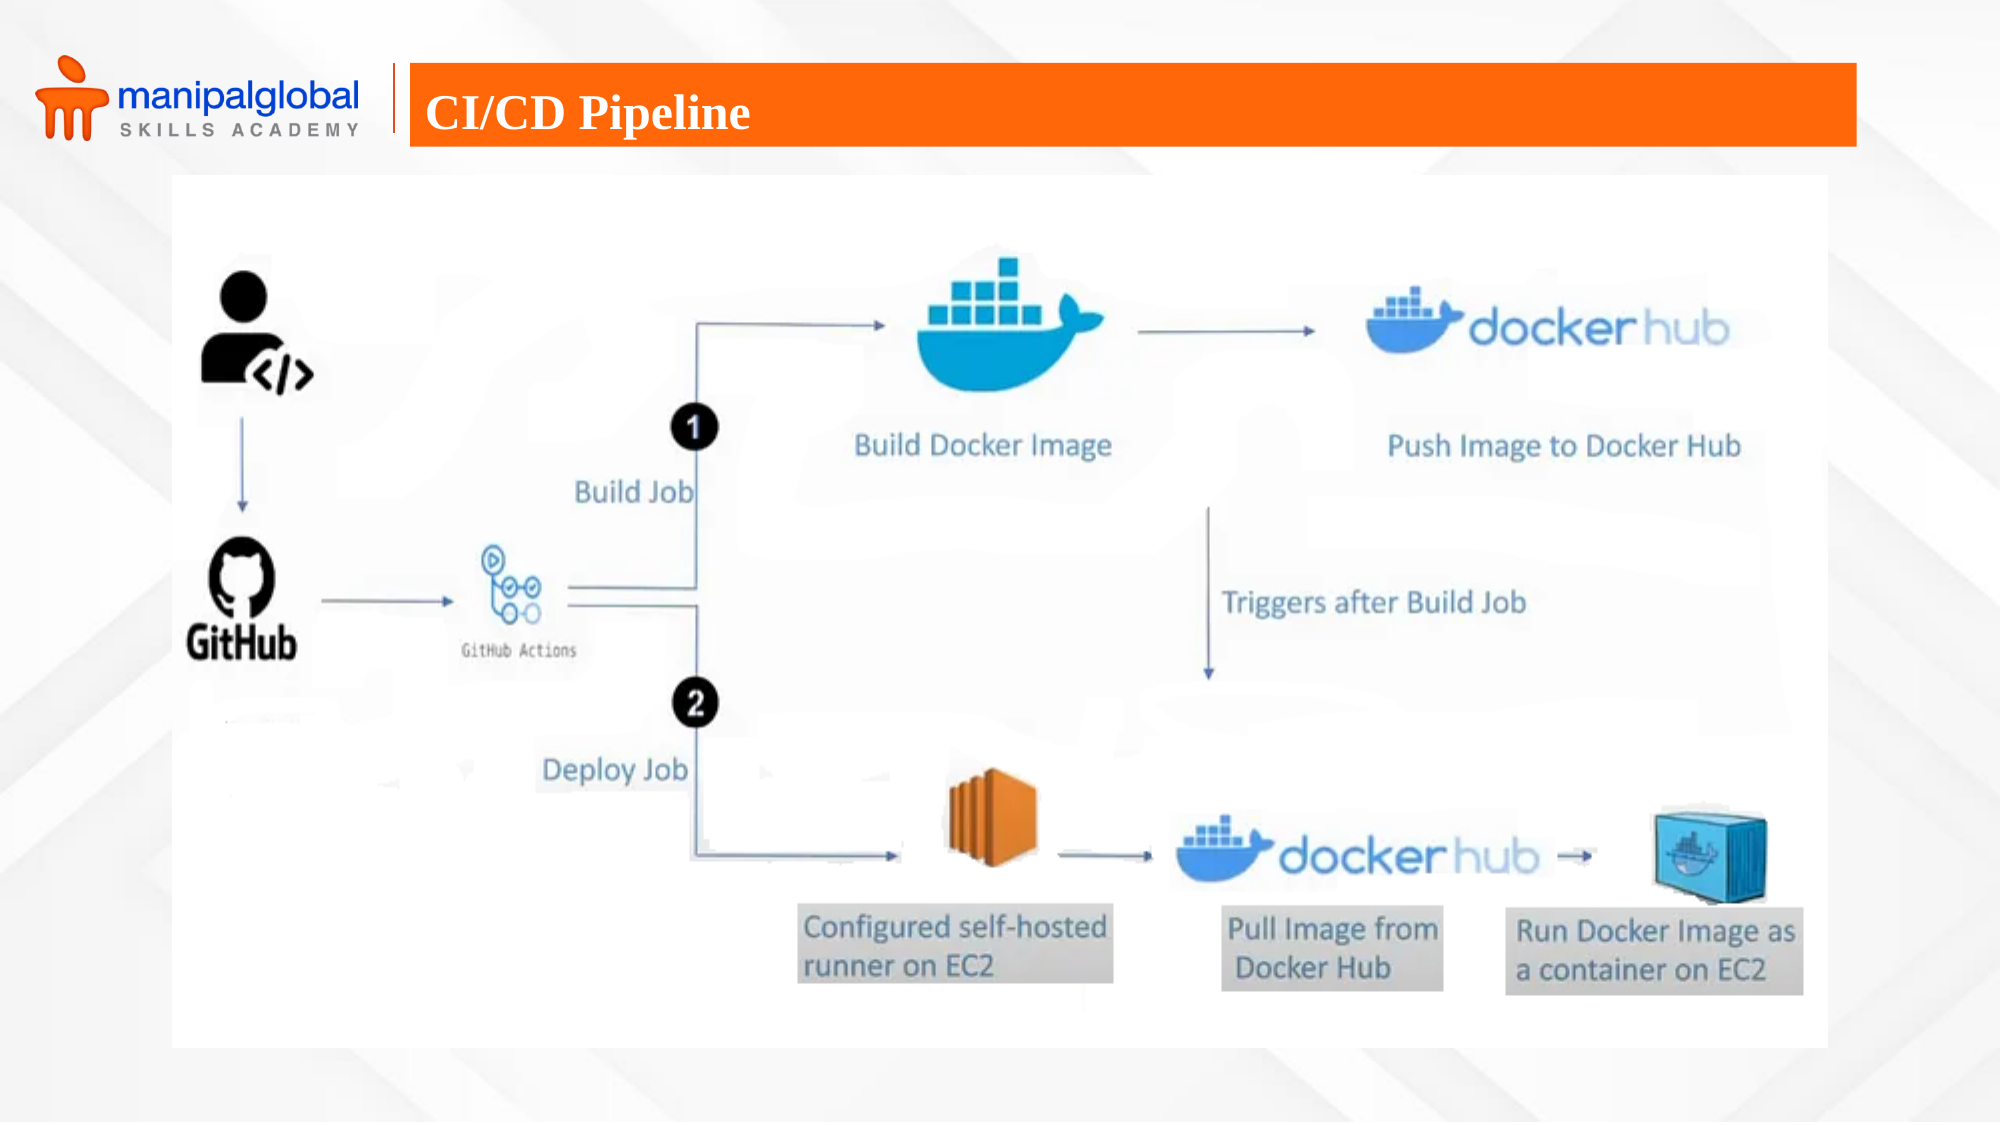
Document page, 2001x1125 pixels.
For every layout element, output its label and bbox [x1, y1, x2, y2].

list [172, 175, 1828, 1048]
picture [0, 0, 2000, 1122]
